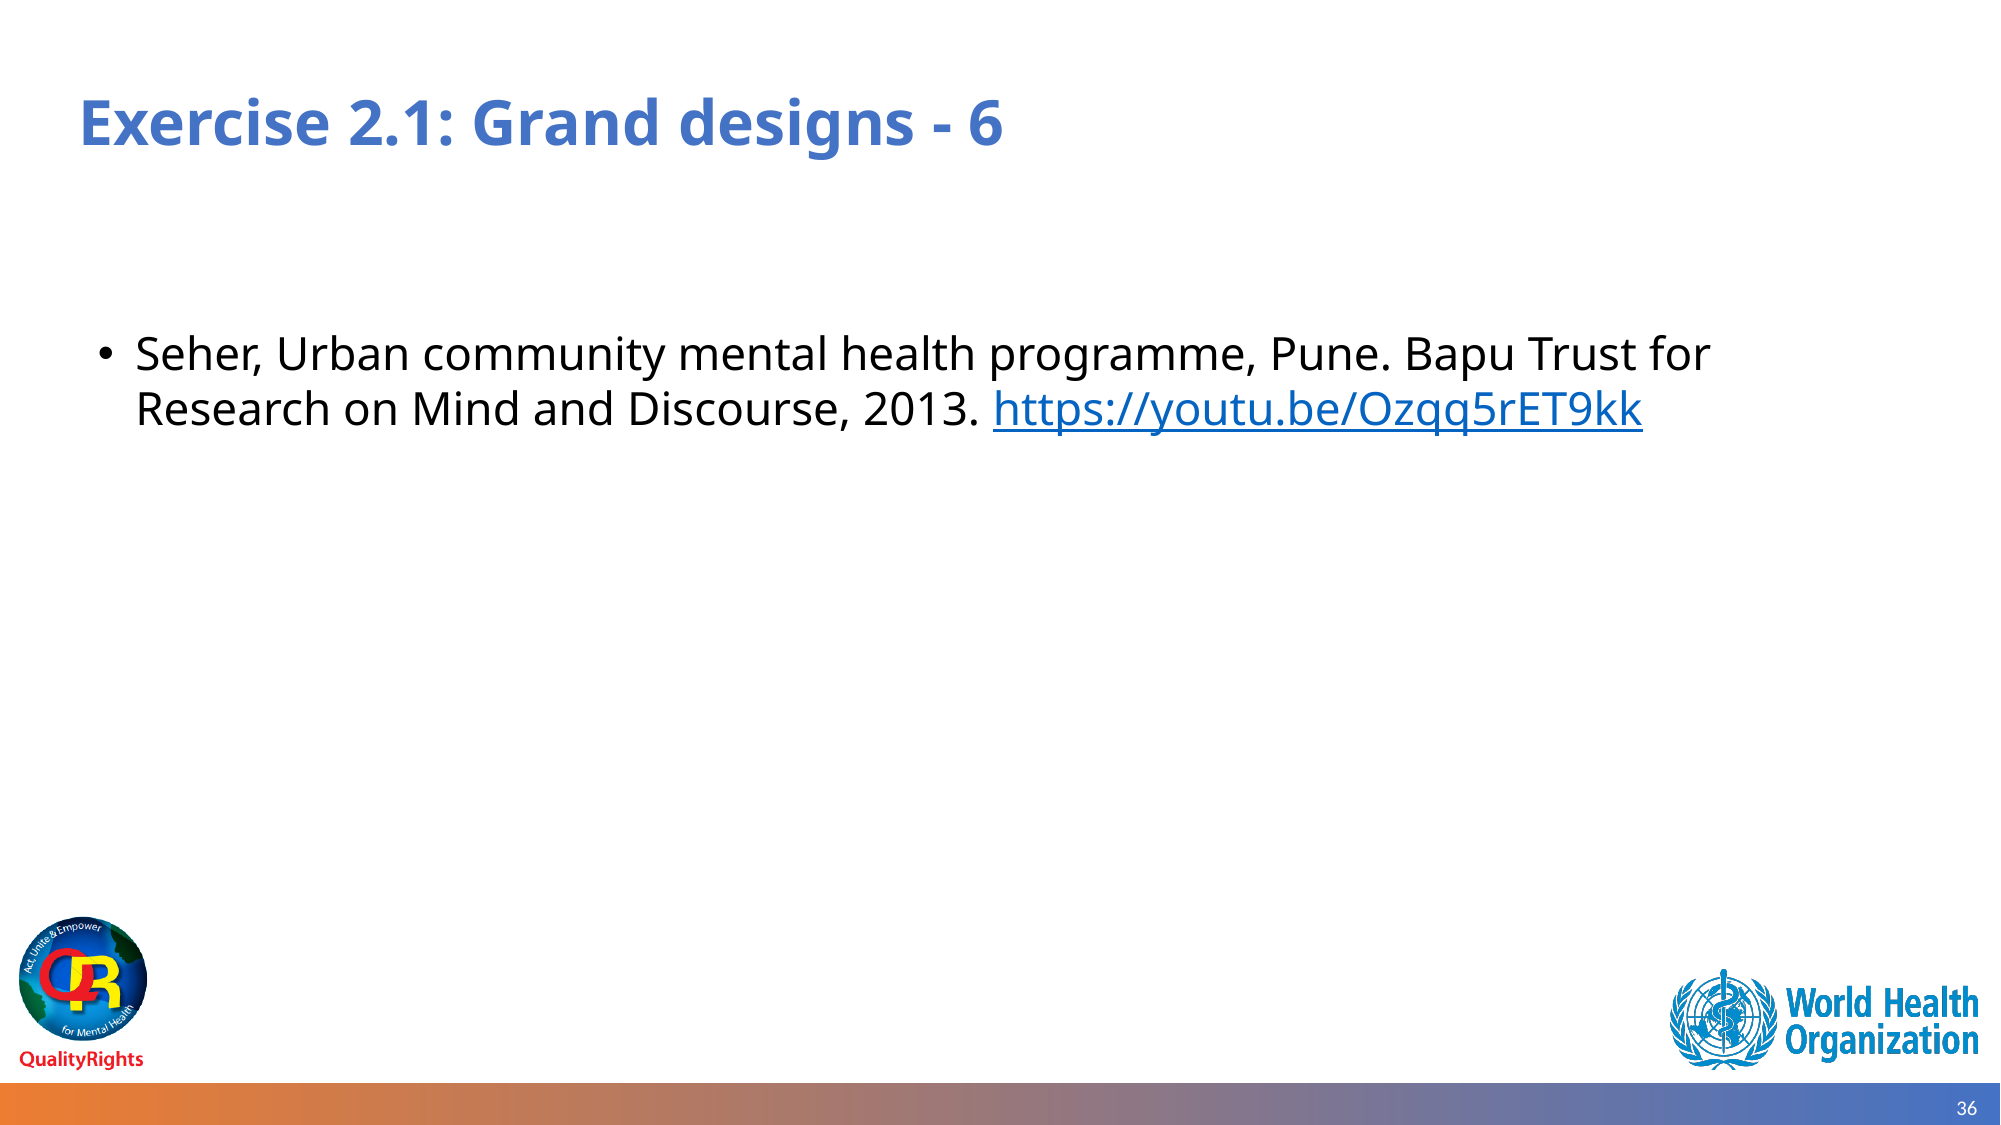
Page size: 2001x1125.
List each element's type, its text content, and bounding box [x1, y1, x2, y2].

picture [1891, 987, 1897, 999]
picture [1860, 1000, 1865, 1012]
picture [1698, 1047, 1750, 1060]
picture [1704, 1004, 1712, 1015]
picture [1670, 1030, 1715, 1070]
picture [1792, 987, 1797, 1004]
picture [1689, 993, 1706, 1016]
picture [1725, 1042, 1747, 1054]
picture [1711, 1031, 1722, 1038]
picture [1704, 1019, 1711, 1031]
picture [1758, 1004, 1765, 1035]
picture [1742, 1019, 1751, 1034]
picture [1738, 1019, 1744, 1030]
picture [1750, 987, 1762, 1003]
picture [1821, 1000, 1826, 1012]
list Seher, Urban community mental health programme, Pune. Bapu Trust for Research on Mind and Discourse, 2013. https://youtu.be/Ozqq5rET9kk [83, 247, 1917, 987]
picture [1692, 1031, 1700, 1042]
picture [0, 899, 162, 1083]
picture [1701, 987, 1710, 992]
picture [1958, 1000, 1962, 1012]
picture [1716, 1064, 1731, 1070]
picture [1747, 1019, 1758, 1041]
title Exercise 2.1: Grand designs - 6 [63, 84, 1671, 156]
picture [1805, 987, 1811, 1002]
picture [1711, 995, 1721, 1004]
picture [1670, 987, 1680, 1010]
picture [1701, 1042, 1722, 1054]
picture [1732, 969, 1978, 1070]
picture [1747, 992, 1758, 1016]
picture [1706, 1038, 1722, 1046]
picture [1744, 1003, 1751, 1016]
picture [1683, 987, 1697, 1047]
